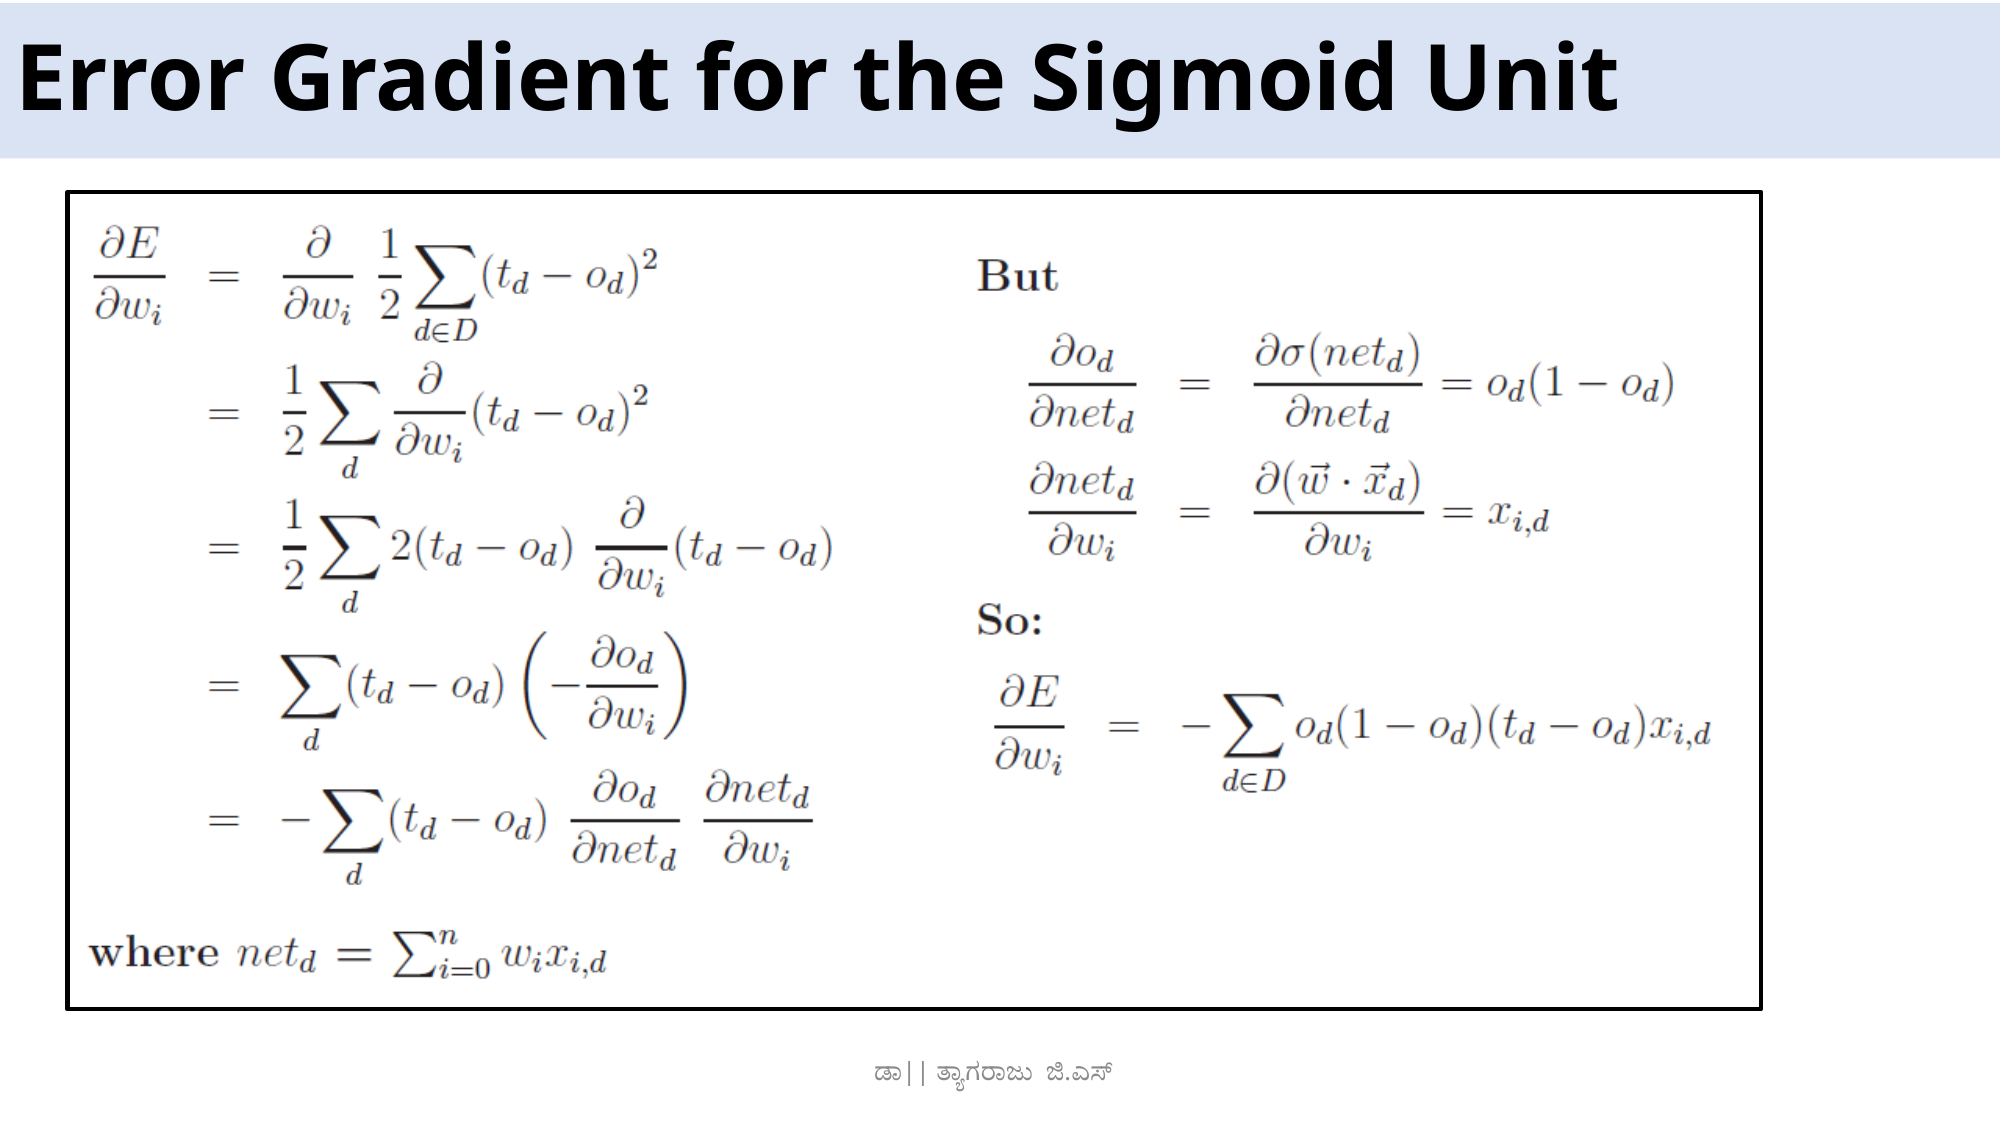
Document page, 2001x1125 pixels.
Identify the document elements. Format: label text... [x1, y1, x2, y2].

picture [69, 194, 1759, 1007]
footer ಡಾ|| ತ್ಯಾಗರಾಜು ಜಿ.ಎಸ್ [662, 1042, 1338, 1103]
title Error Gradient for the Sigmoid Unit [0, 3, 2000, 159]
